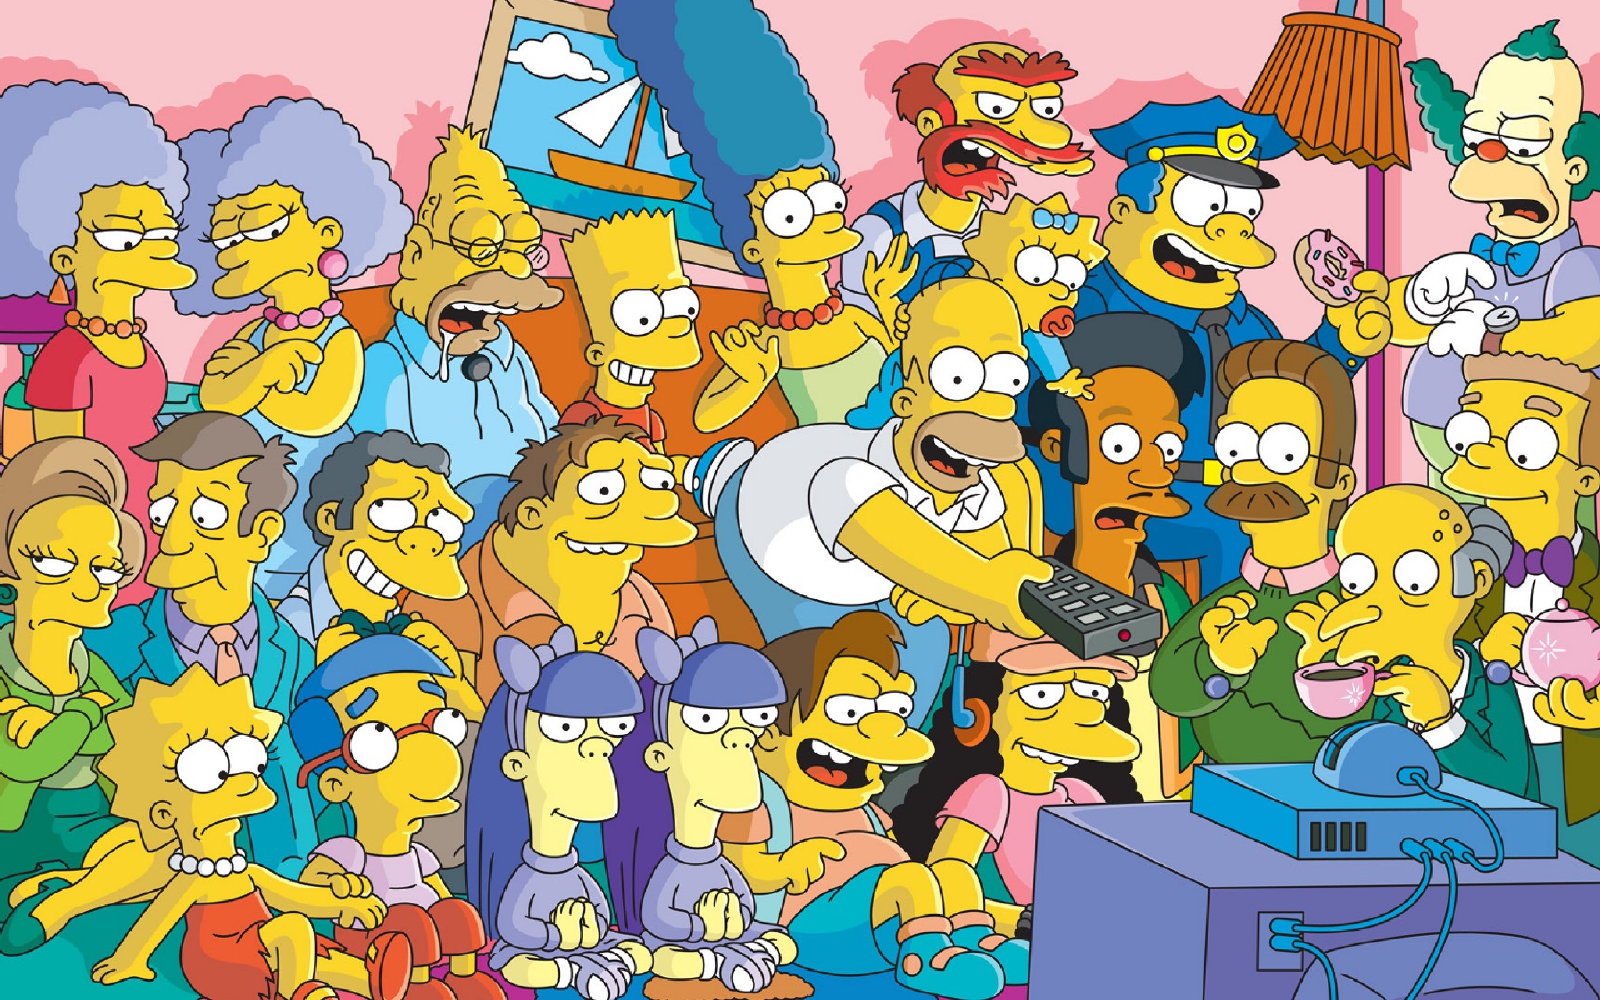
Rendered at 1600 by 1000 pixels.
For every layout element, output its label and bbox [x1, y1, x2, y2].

text_box [0, 0, 1600, 1000]
